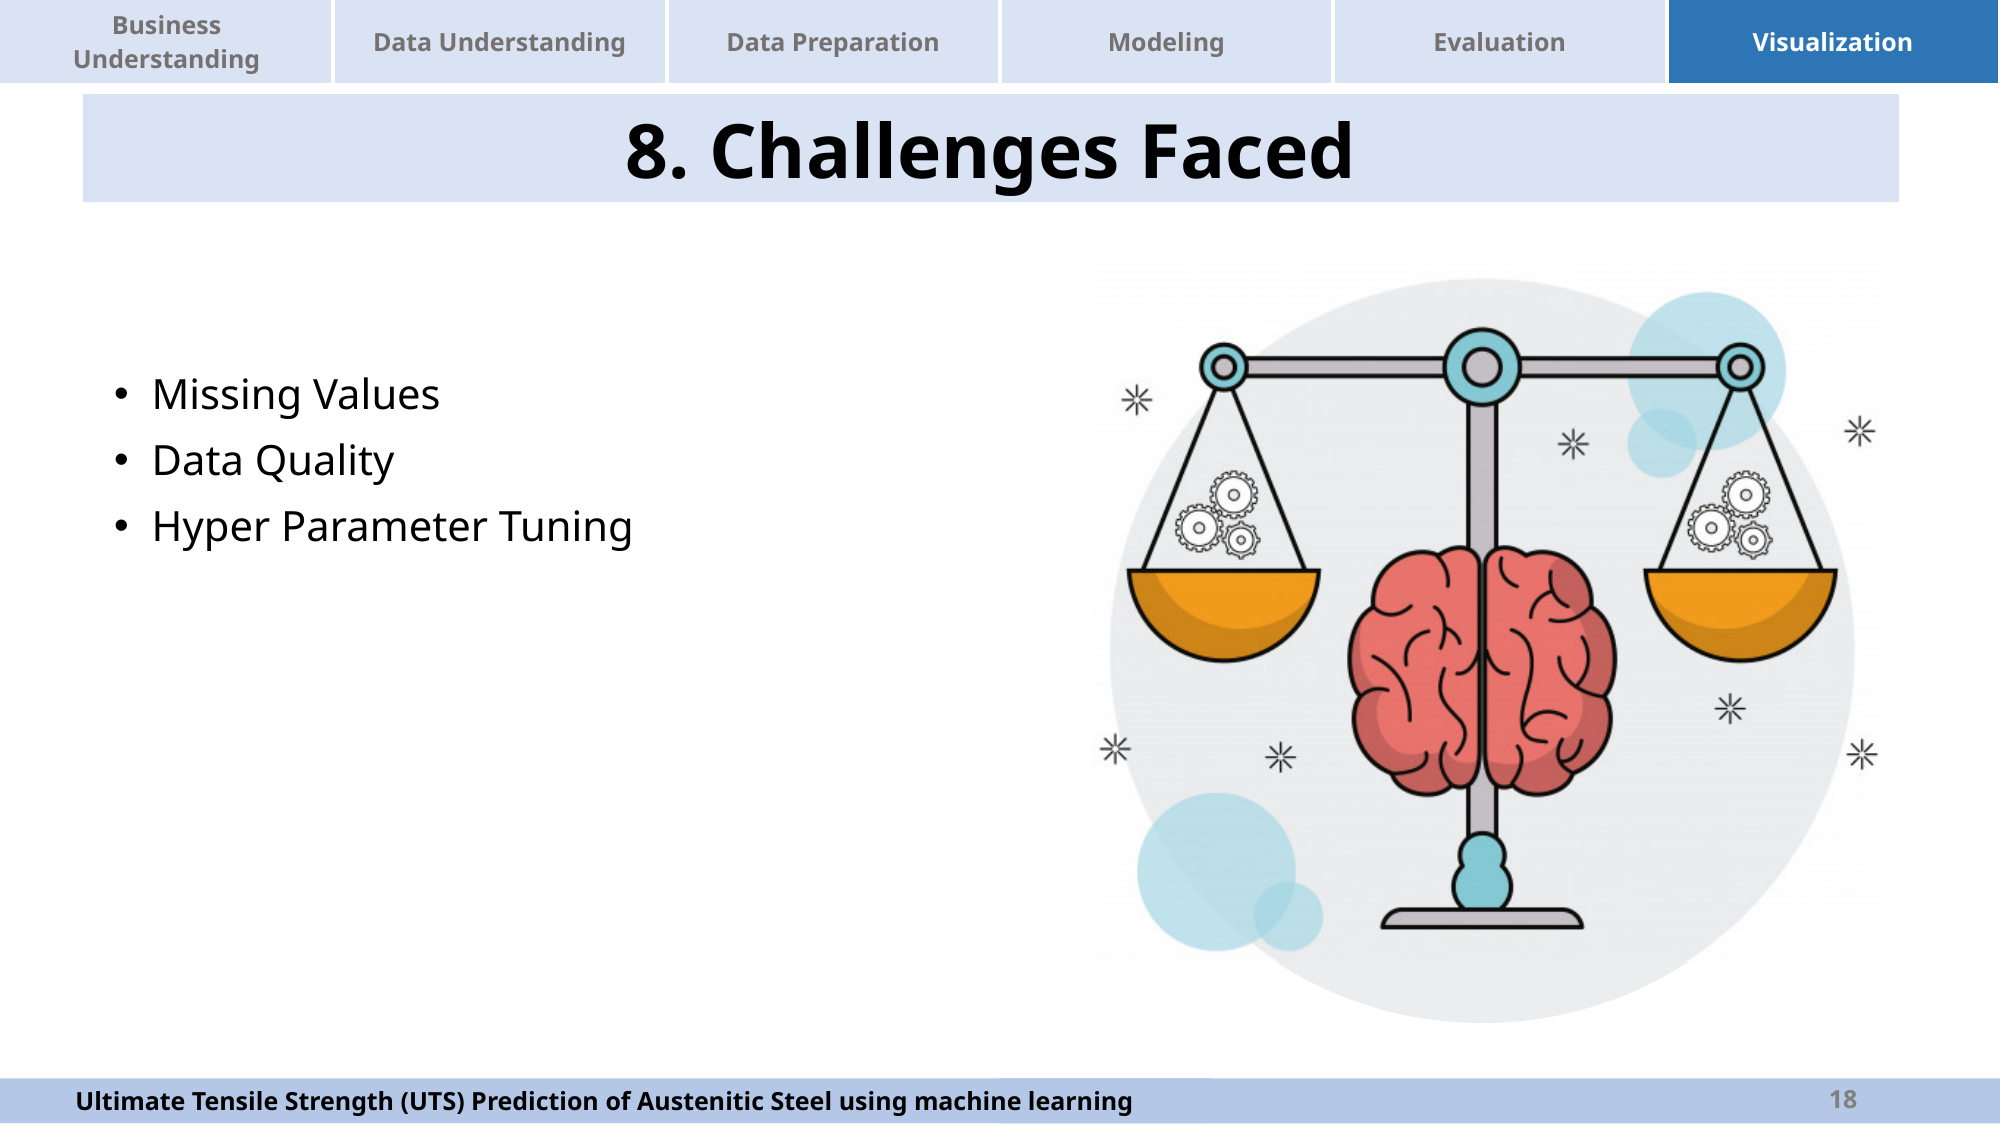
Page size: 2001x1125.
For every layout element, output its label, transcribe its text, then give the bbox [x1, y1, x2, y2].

text_box Ultimate Tensile Strength (UTS) Prediction of Austenitic Steel using machine learning [0, 1078, 1211, 1124]
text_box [1091, 257, 1879, 1024]
slide_number 18 [1211, 1078, 2000, 1124]
title 8. Challenges Faced [82, 94, 1900, 203]
list Missing Values Data Quality Hyper Parameter Tuning [99, 366, 1000, 610]
